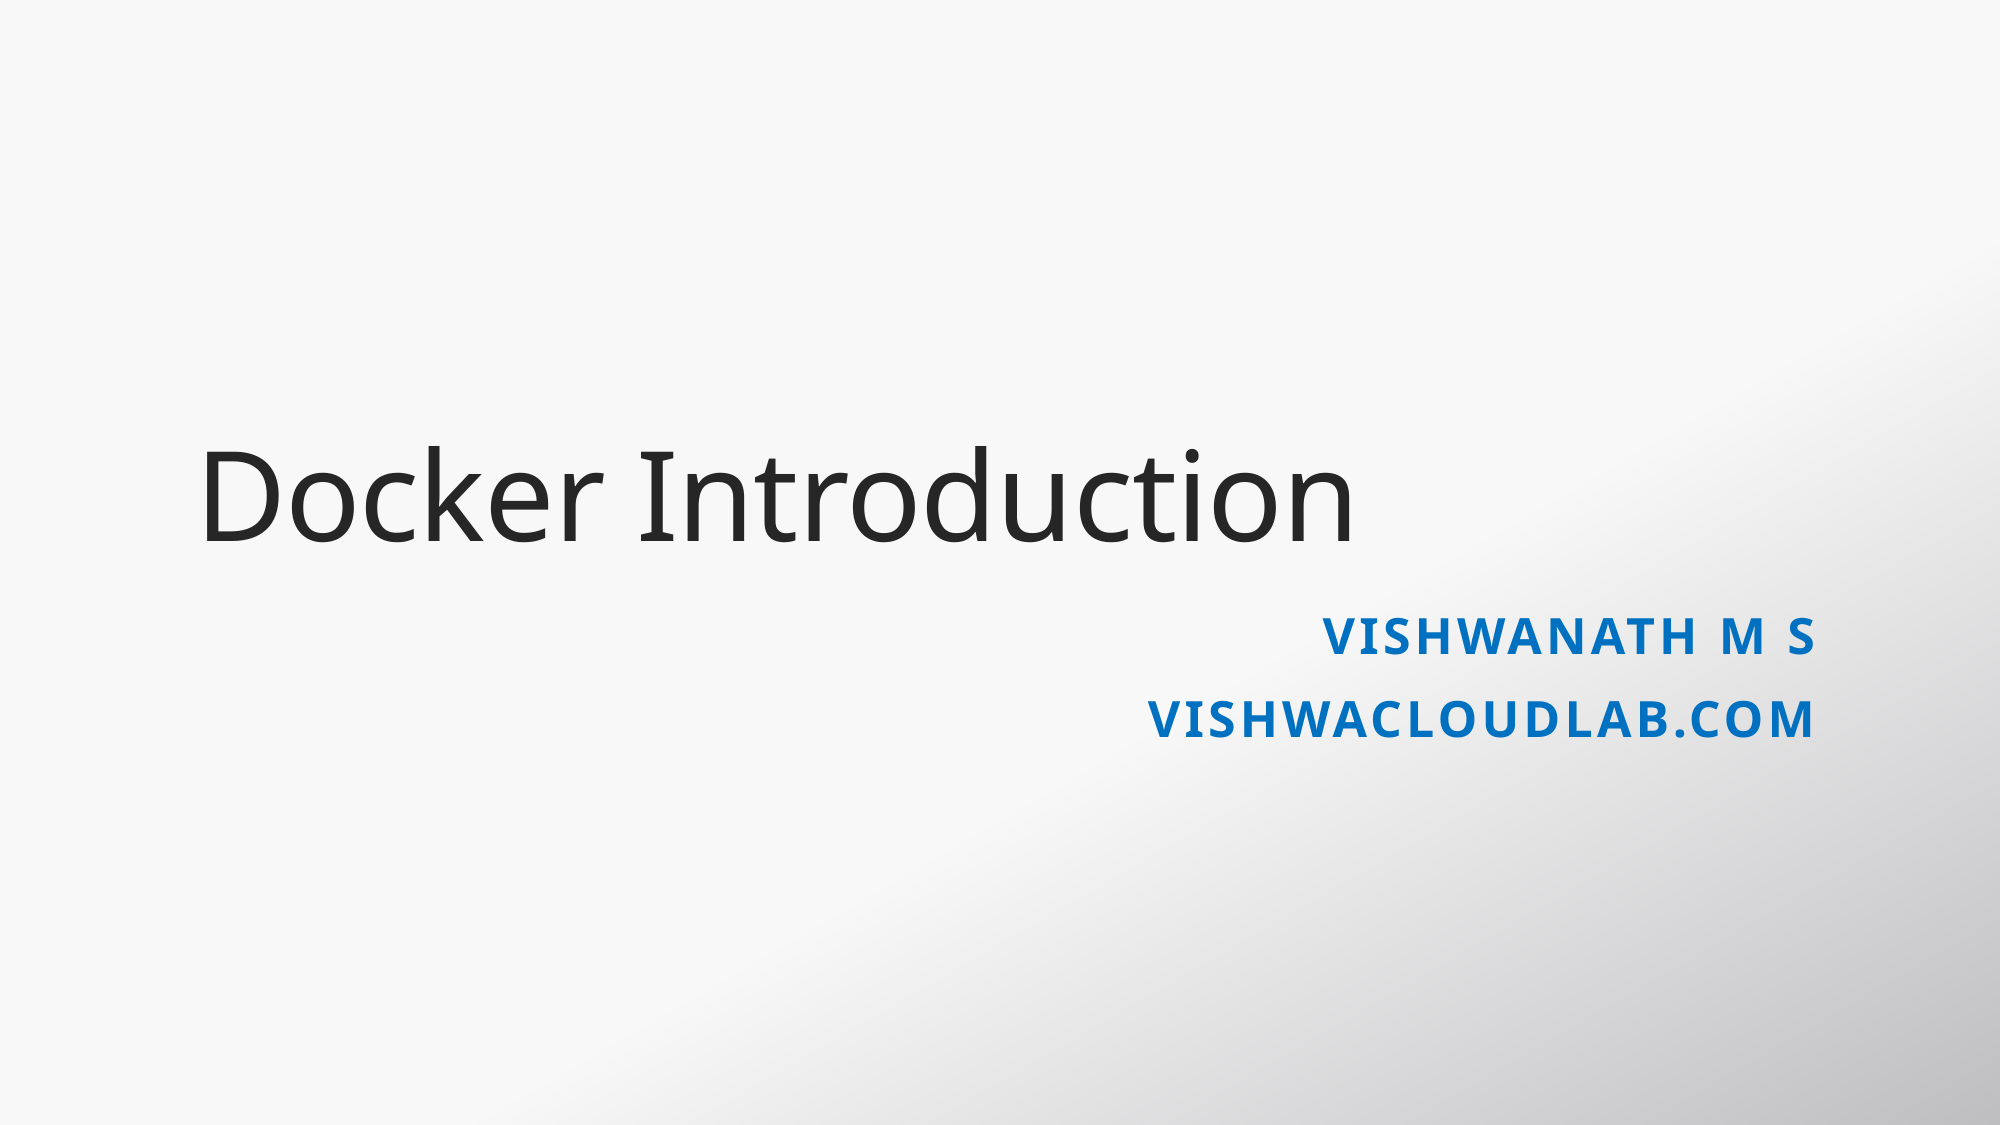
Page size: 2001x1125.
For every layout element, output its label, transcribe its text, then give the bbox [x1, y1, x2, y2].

subtitle VishwanaTH m s VISHWACLOUDLAB.com [180, 604, 1831, 919]
title Docker Introduction [180, 124, 1830, 575]
